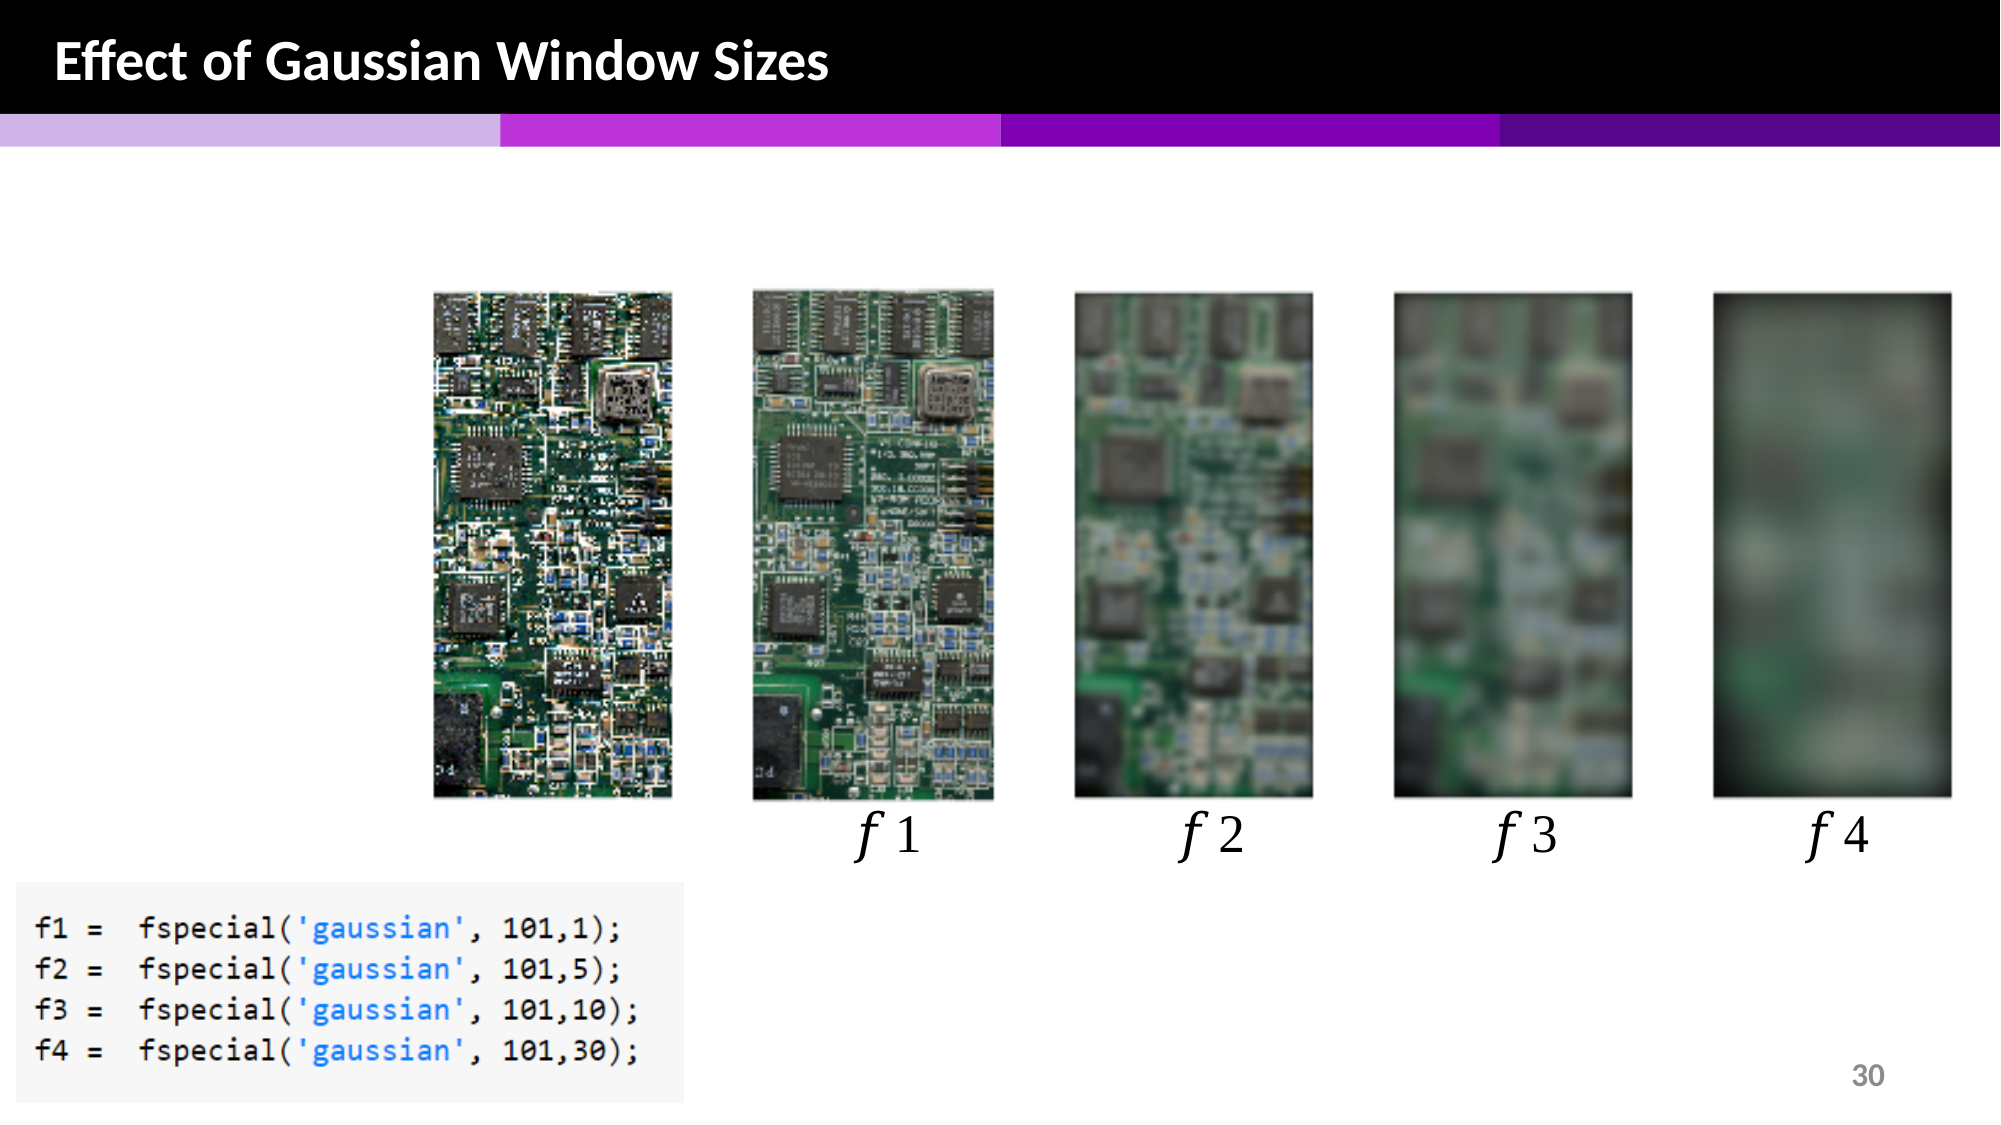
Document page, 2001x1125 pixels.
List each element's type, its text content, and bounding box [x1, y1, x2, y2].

picture [16, 190, 1984, 1103]
list Effect of Gaussian Window Sizes [39, 1, 1964, 114]
